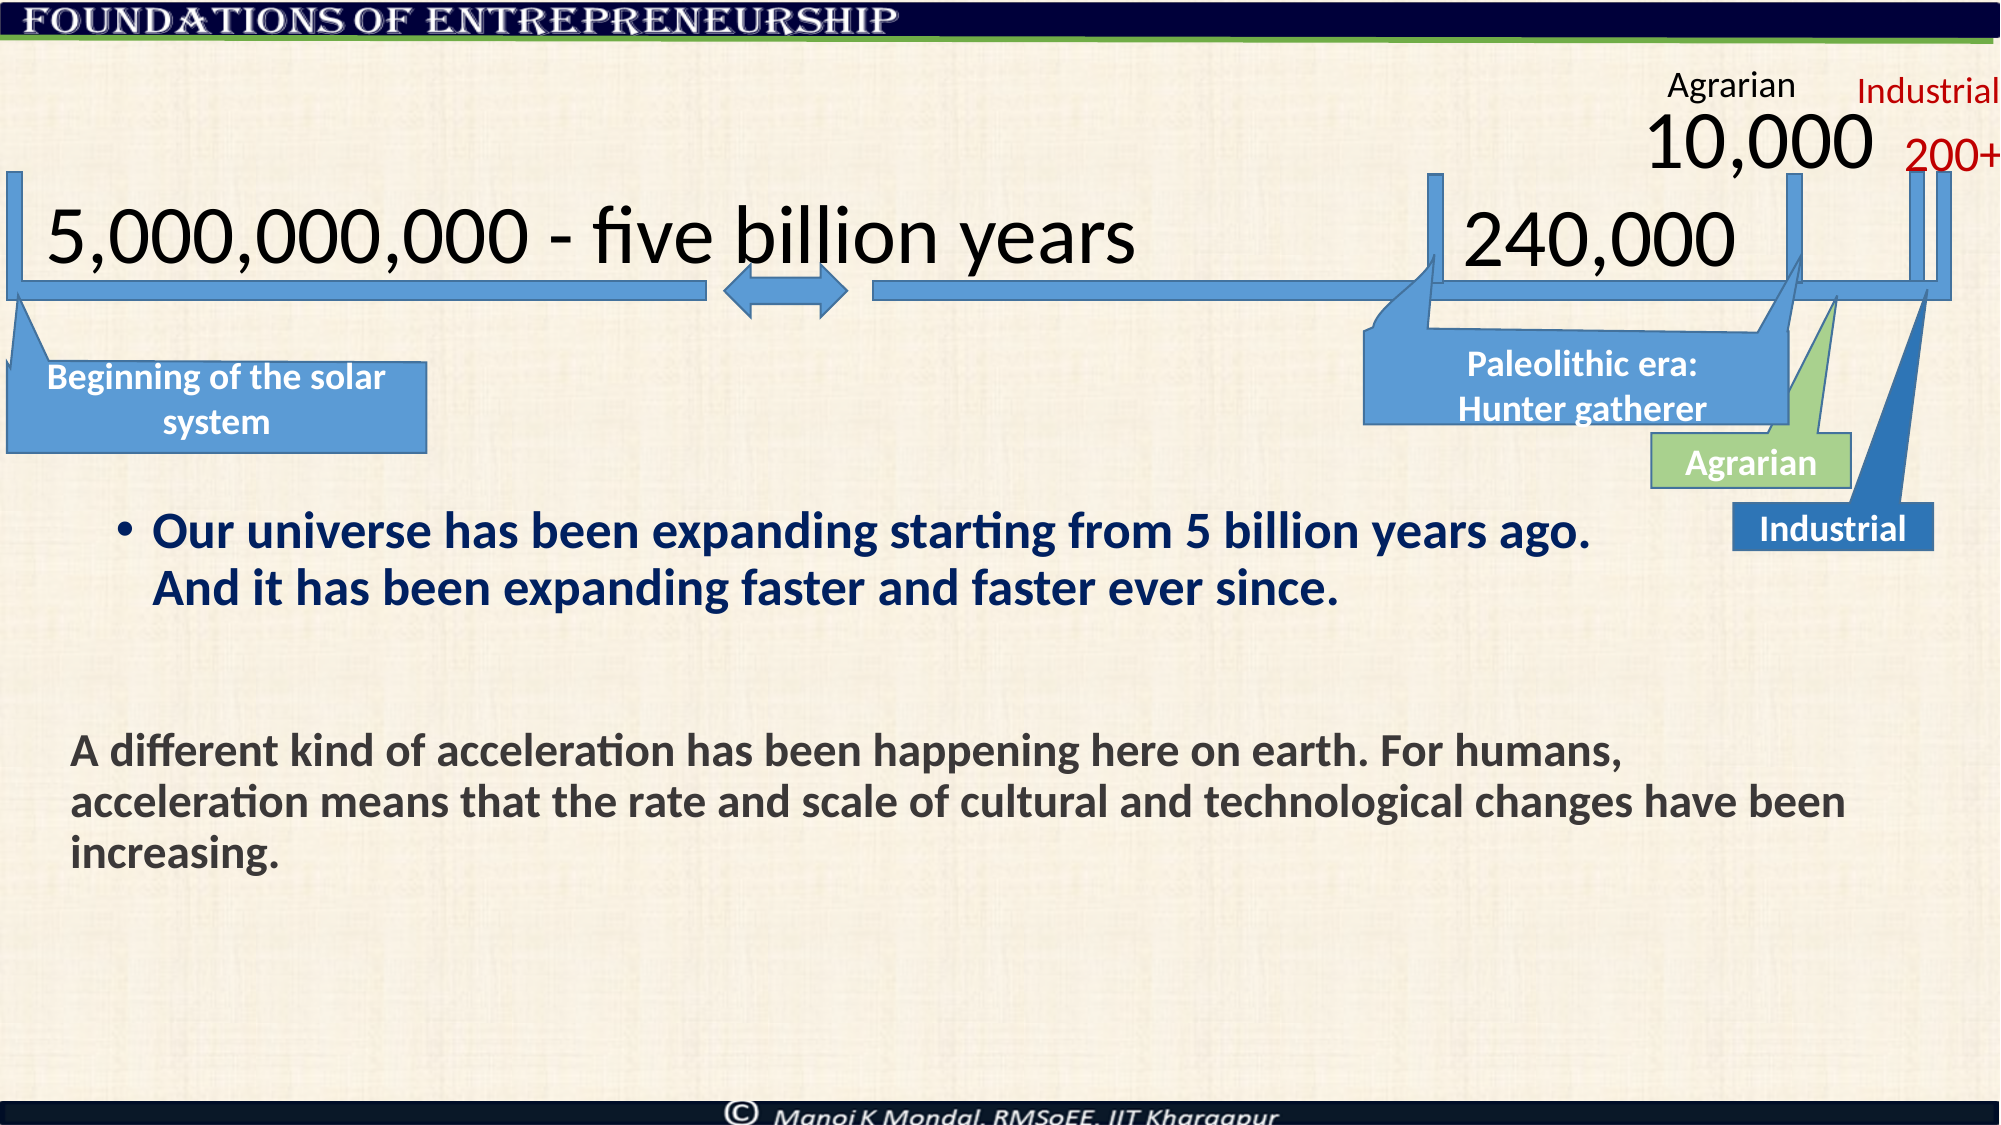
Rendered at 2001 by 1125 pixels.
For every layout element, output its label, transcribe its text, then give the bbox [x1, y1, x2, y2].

text_box Agrarian [1619, 52, 1812, 113]
text_box [1909, 193, 1925, 282]
text_box [1432, 280, 1785, 301]
picture [0, 0, 2000, 43]
text_box [722, 261, 849, 320]
text_box [1798, 260, 1803, 284]
text_box A diﬀerent kind of acceleration has been happening here on earth. For humans, acceleration means that the rate and scale of cultural and technological changes have been increasing. [55, 718, 1863, 888]
text_box [1427, 173, 1444, 265]
text_box [6, 171, 707, 301]
text_box Paleolithic era: Hunter gatherer [1362, 253, 1803, 426]
text_box [872, 288, 1404, 301]
text_box 5,000,000,000 - five billion years [30, 172, 1419, 288]
text_box 200+ [1889, 119, 2000, 190]
list Our universe has been expanding starting from 5 billion years ago. And it has been expanding faster and faster ever since. [100, 495, 1628, 665]
text_box [1786, 193, 1803, 278]
text_box [1795, 193, 1952, 301]
text_box Agrarian [1650, 295, 1852, 489]
text_box Beginning of the solar system [5, 291, 428, 454]
text_box Industrial [1732, 288, 1935, 552]
text_box Industrial [1818, 58, 2000, 119]
text_box 240,000 [1432, 175, 1768, 291]
picture [0, 1101, 1999, 1125]
text_box 10,000 [1627, 77, 1952, 193]
